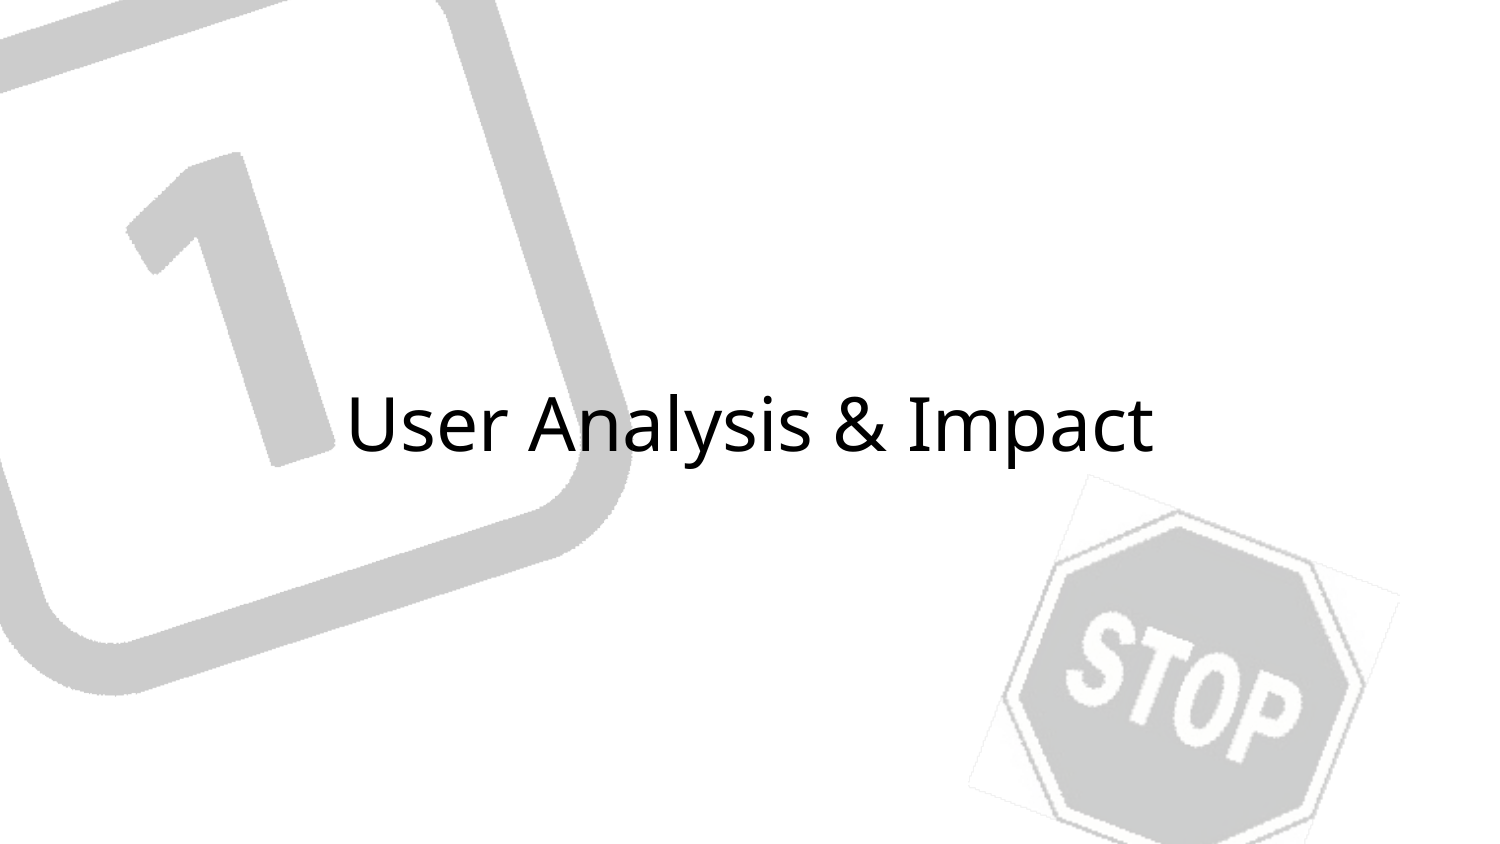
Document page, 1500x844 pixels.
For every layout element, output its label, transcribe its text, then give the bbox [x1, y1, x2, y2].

picture [1016, 523, 1351, 844]
picture [0, 0, 578, 641]
title User Analysis & Impact [610, 352, 1449, 491]
